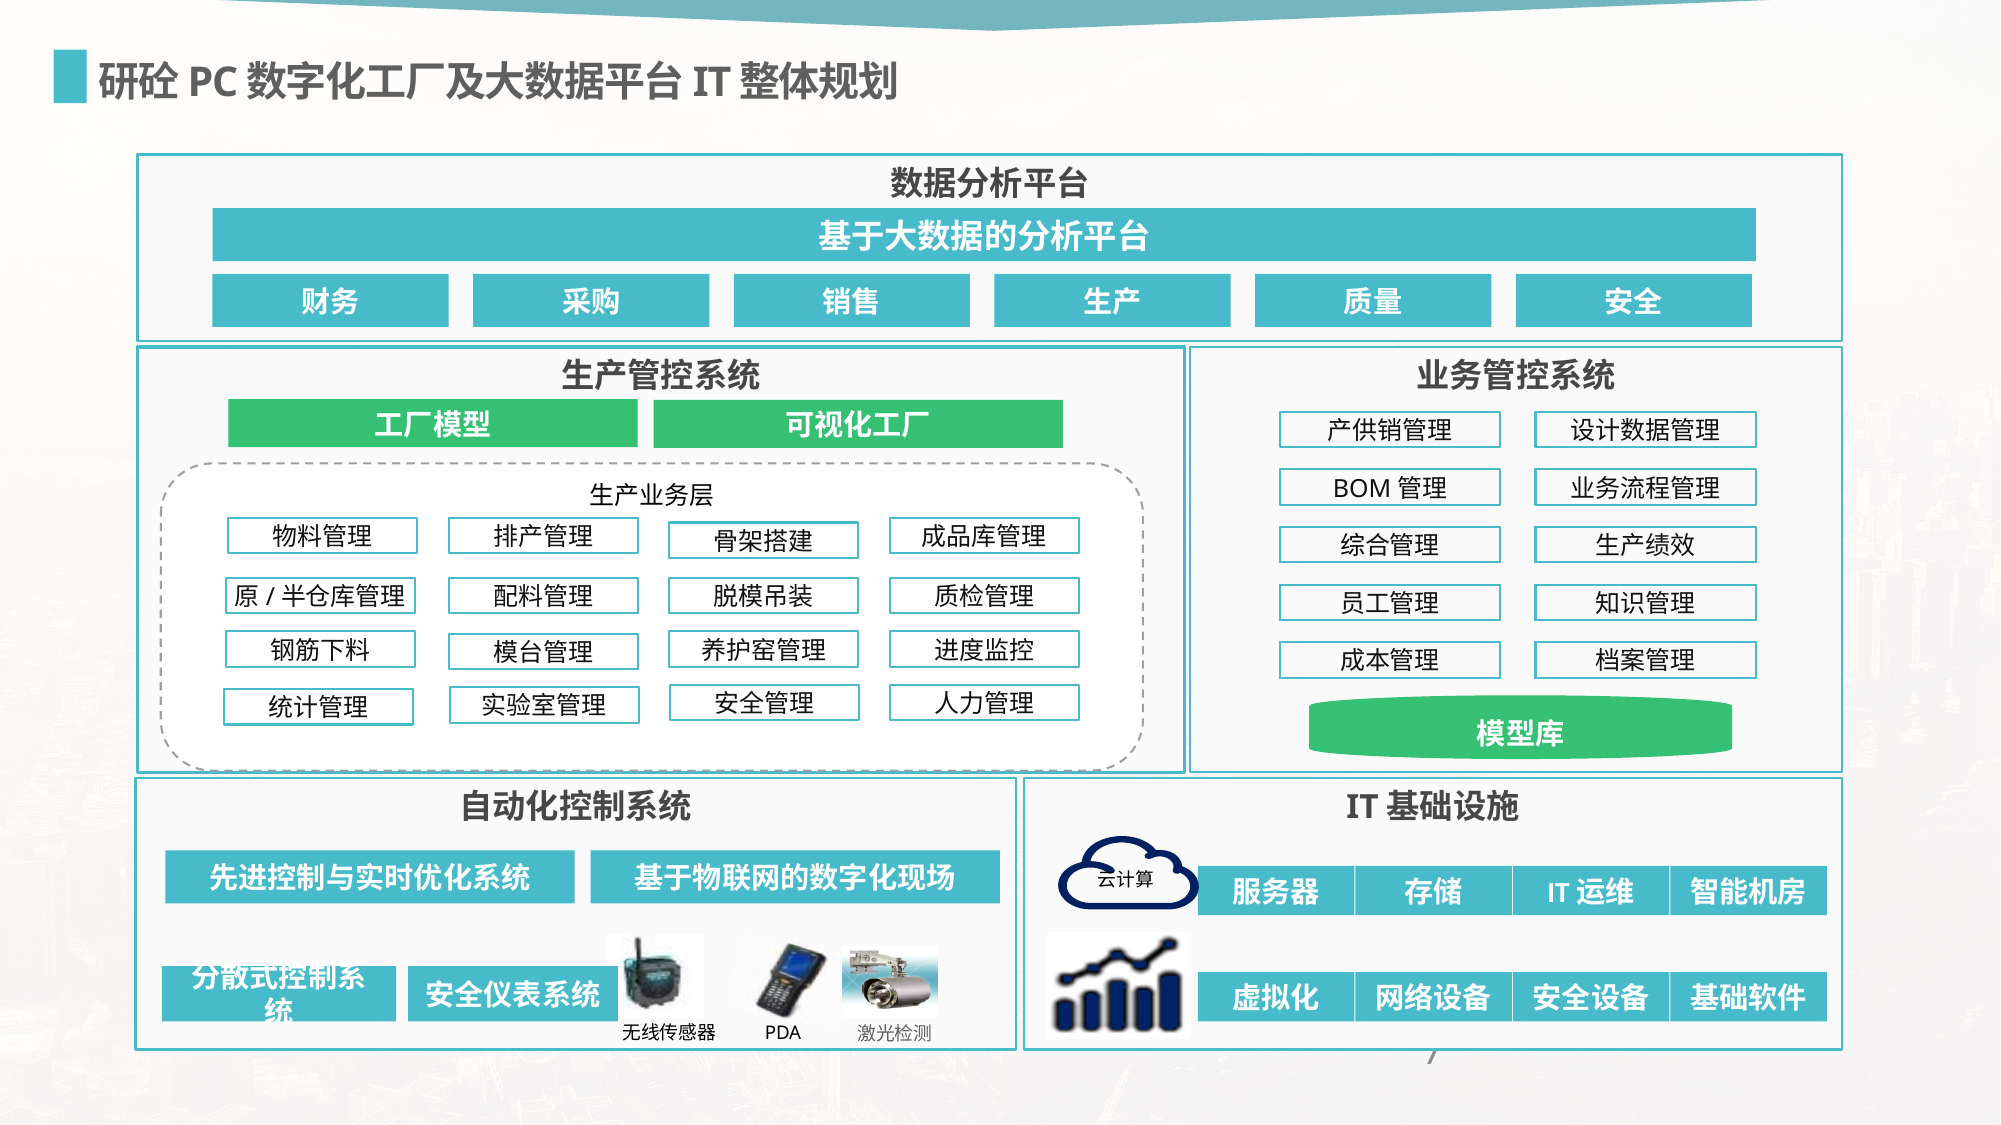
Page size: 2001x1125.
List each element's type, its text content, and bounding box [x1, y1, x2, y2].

text_box 分散式控制系统 [161, 965, 397, 1022]
text_box 模型库 [1308, 694, 1734, 761]
text_box 实验室管理 [449, 687, 639, 723]
text_box 知识管理 [1535, 584, 1756, 621]
text_box 7 [1406, 1024, 1851, 1082]
text_box 员工管理 [1279, 584, 1501, 621]
text_box 研砼PC数字化工厂及大数据平台IT整体规划 [83, 15, 1026, 113]
text_box 基于物联网的数字化现场 [590, 849, 1001, 904]
text_box 排产管理 [448, 518, 638, 554]
text_box 质量 [1254, 273, 1492, 328]
text_box IT基础设施 [1023, 777, 1843, 1050]
text_box 综合管理 [1279, 527, 1501, 563]
text_box 成本管理 [1279, 642, 1501, 678]
text_box [53, 49, 88, 104]
text_box 财务 [211, 273, 450, 328]
text_box 档案管理 [1535, 642, 1756, 678]
text_box 产供销管理 [1279, 411, 1501, 448]
text_box 物料管理 [228, 518, 418, 554]
text_box 存储 [1354, 865, 1513, 916]
text_box 激光检测 [842, 1014, 1063, 1052]
text_box 钢筋下料 [226, 631, 415, 667]
text_box 基础软件 [1669, 971, 1828, 1023]
text_box 进度监控 [889, 631, 1079, 667]
text_box 模台管理 [448, 633, 638, 669]
text_box 基于大数据的分析平台 [212, 207, 1757, 262]
text_box 业务流程管理 [1535, 469, 1756, 505]
text_box 生产管控系统 [137, 347, 1185, 773]
text_box 原/半仓库管理 [226, 578, 415, 614]
text_box 无线传感器 [574, 1014, 764, 1049]
text_box 工厂模型 [227, 398, 639, 448]
text_box 可视化工厂 [652, 399, 1064, 449]
text_box 安全 [1515, 273, 1753, 328]
text_box 脱模吊装 [669, 578, 859, 614]
text_box 设计数据管理 [1535, 411, 1756, 448]
text_box 安全管理 [670, 684, 860, 721]
text_box 数据分析平台 [137, 154, 1843, 341]
picture [1047, 932, 1191, 1039]
text_box PDA [764, 1021, 842, 1049]
text_box IT运维 [1513, 865, 1669, 916]
text_box 配料管理 [448, 578, 638, 614]
text_box 统计管理 [223, 689, 413, 725]
text_box 自动化控制系统 [135, 777, 1016, 1050]
text_box 网络设备 [1355, 971, 1512, 1023]
picture [606, 934, 704, 1017]
text_box 安全设备 [1512, 971, 1669, 1023]
text_box 人力管理 [889, 684, 1079, 721]
text_box 采购 [472, 273, 710, 328]
text_box 成品库管理 [889, 518, 1079, 554]
text_box 质检管理 [889, 578, 1079, 614]
text_box 安全仪表系统 [407, 965, 619, 1022]
text_box 虚拟化 [1197, 971, 1355, 1023]
text_box 生产 [993, 273, 1232, 328]
text_box 生产绩效 [1535, 527, 1756, 563]
text_box Bom管理 [1279, 469, 1501, 505]
text_box 生产业务层 [160, 463, 1143, 771]
text_box 骨架搭建 [669, 522, 859, 558]
text_box 云计算 [1058, 836, 1199, 910]
picture [727, 930, 938, 1031]
text_box 销售 [733, 273, 971, 328]
text_box 养护窑管理 [669, 631, 859, 667]
text_box 智能机房 [1669, 865, 1828, 916]
text_box 服务器 [1197, 865, 1354, 916]
text_box 业务管控系统 [1189, 347, 1843, 773]
text_box 先进控制与实时优化系统 [164, 849, 576, 904]
